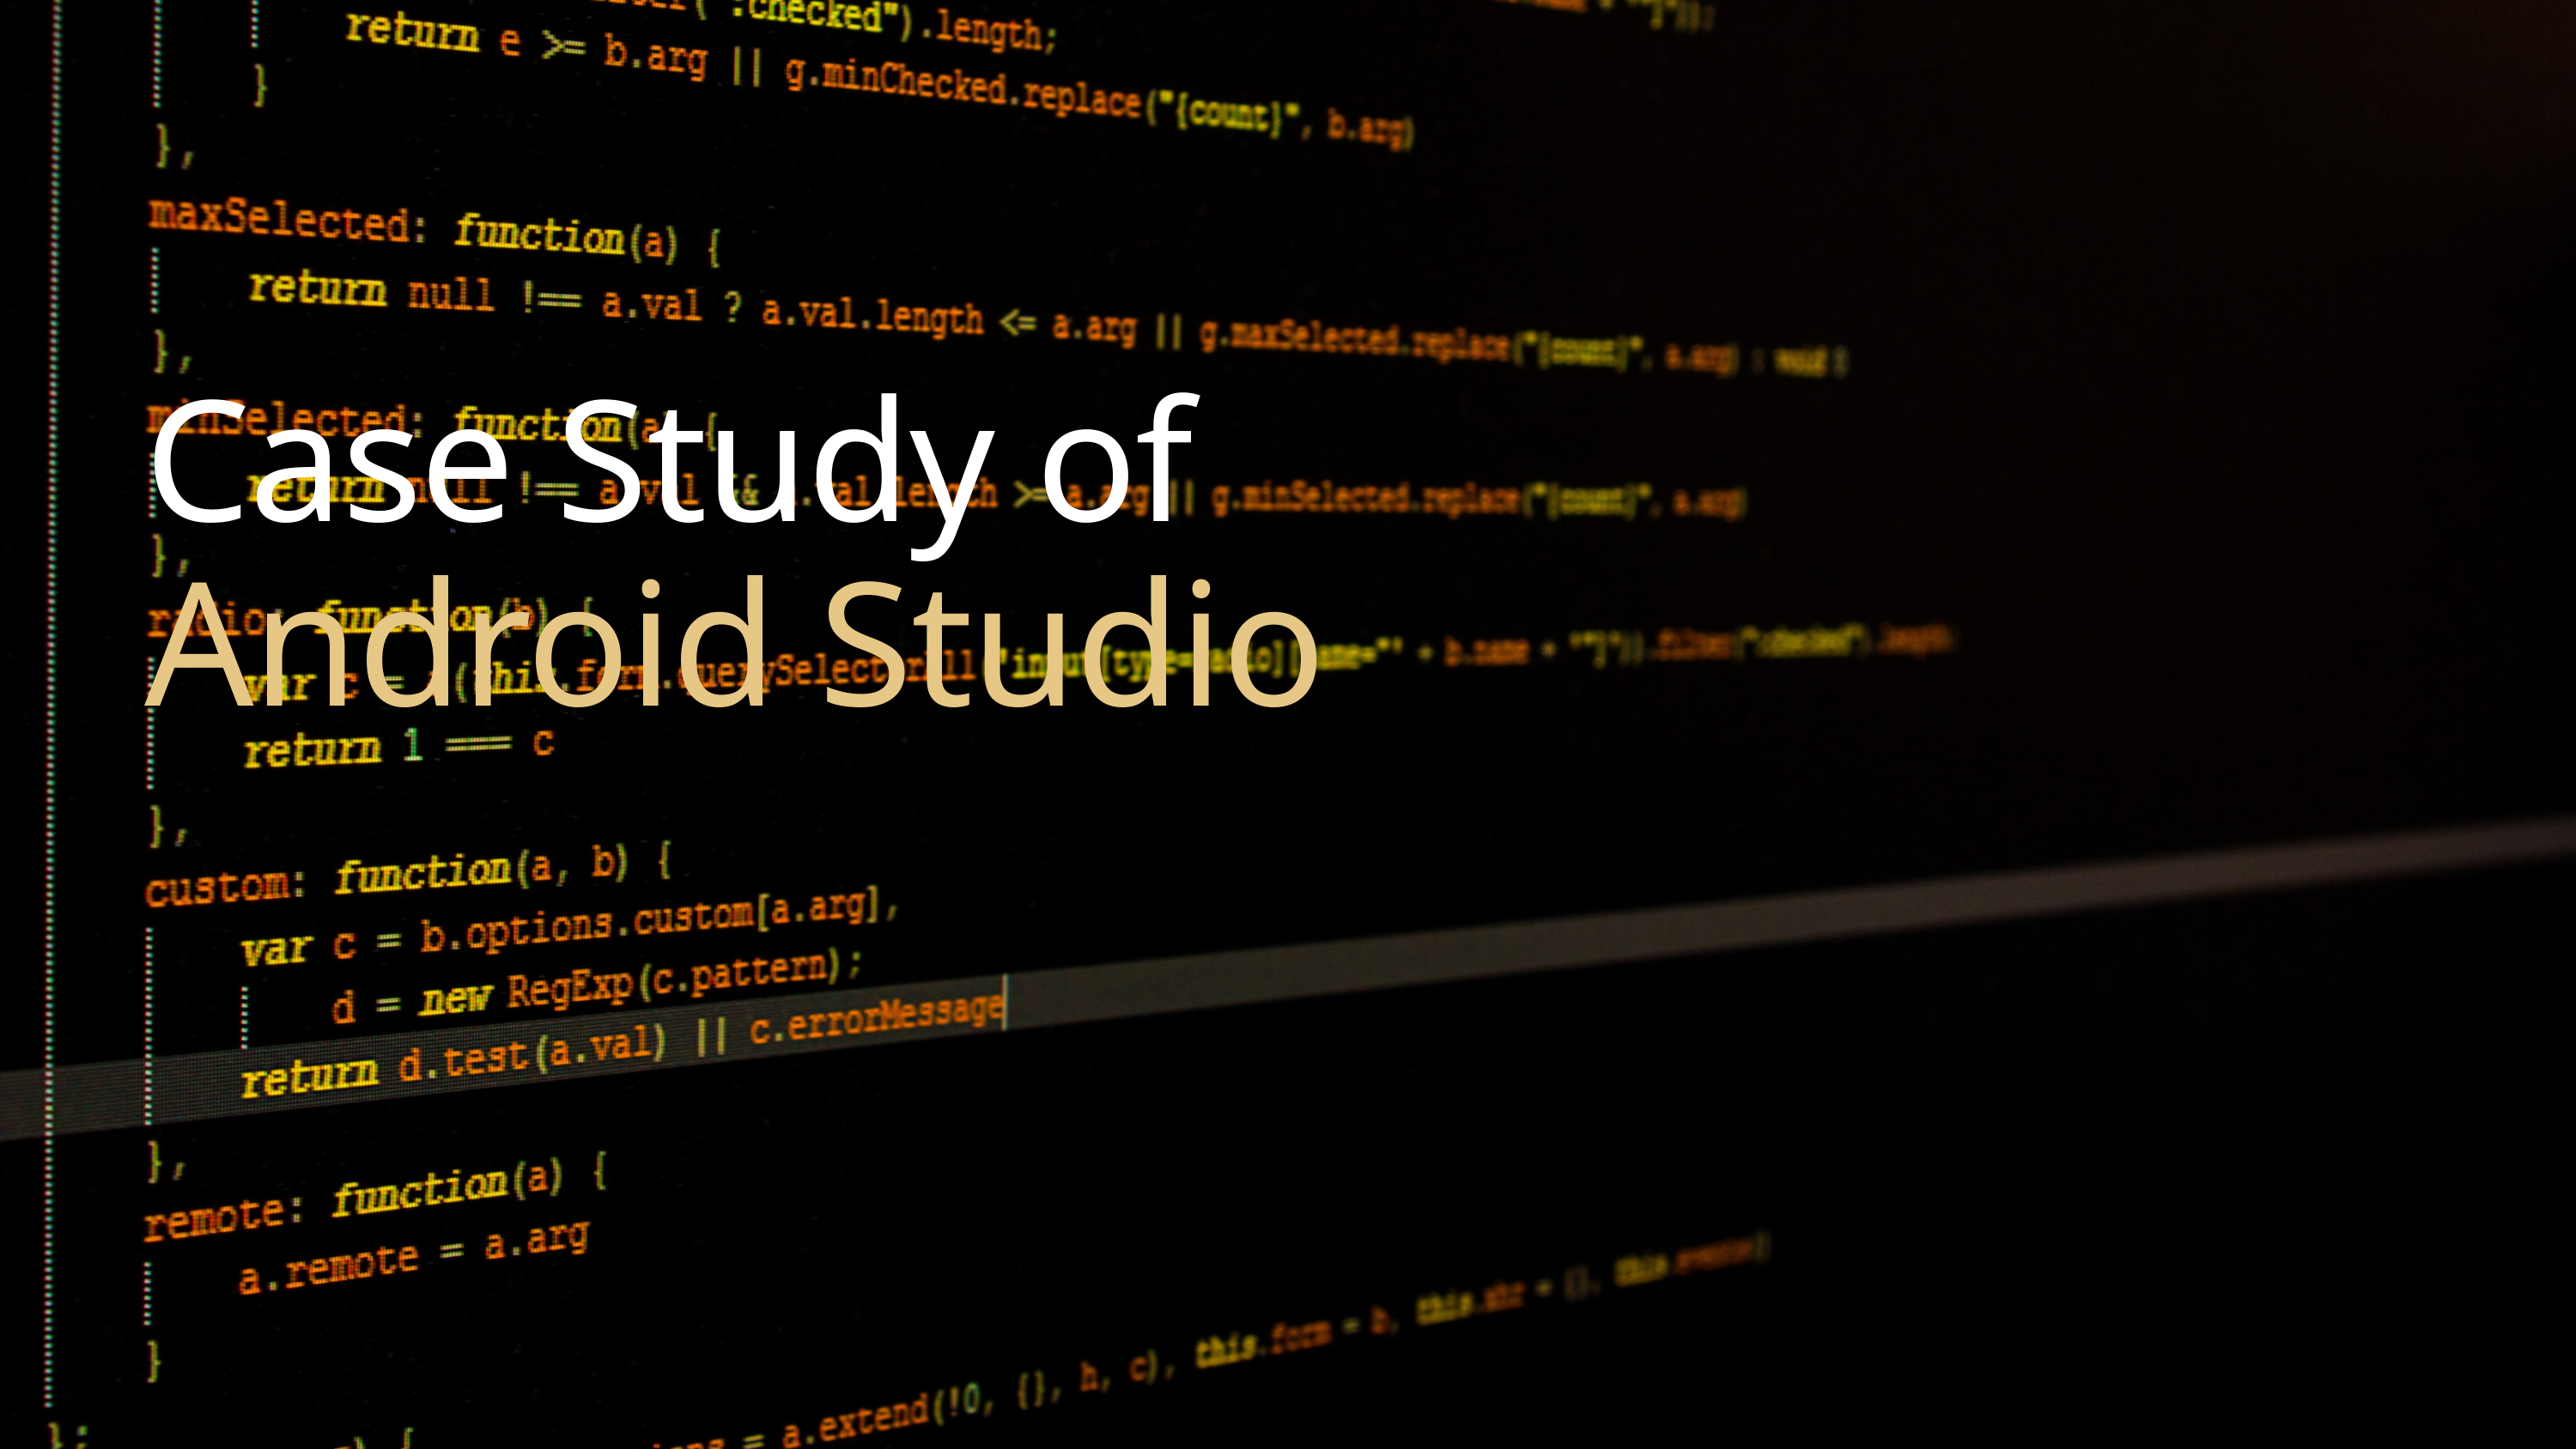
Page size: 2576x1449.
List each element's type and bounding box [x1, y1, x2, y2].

text_box [144, 370, 2019, 929]
text_box [0, 0, 2576, 1449]
